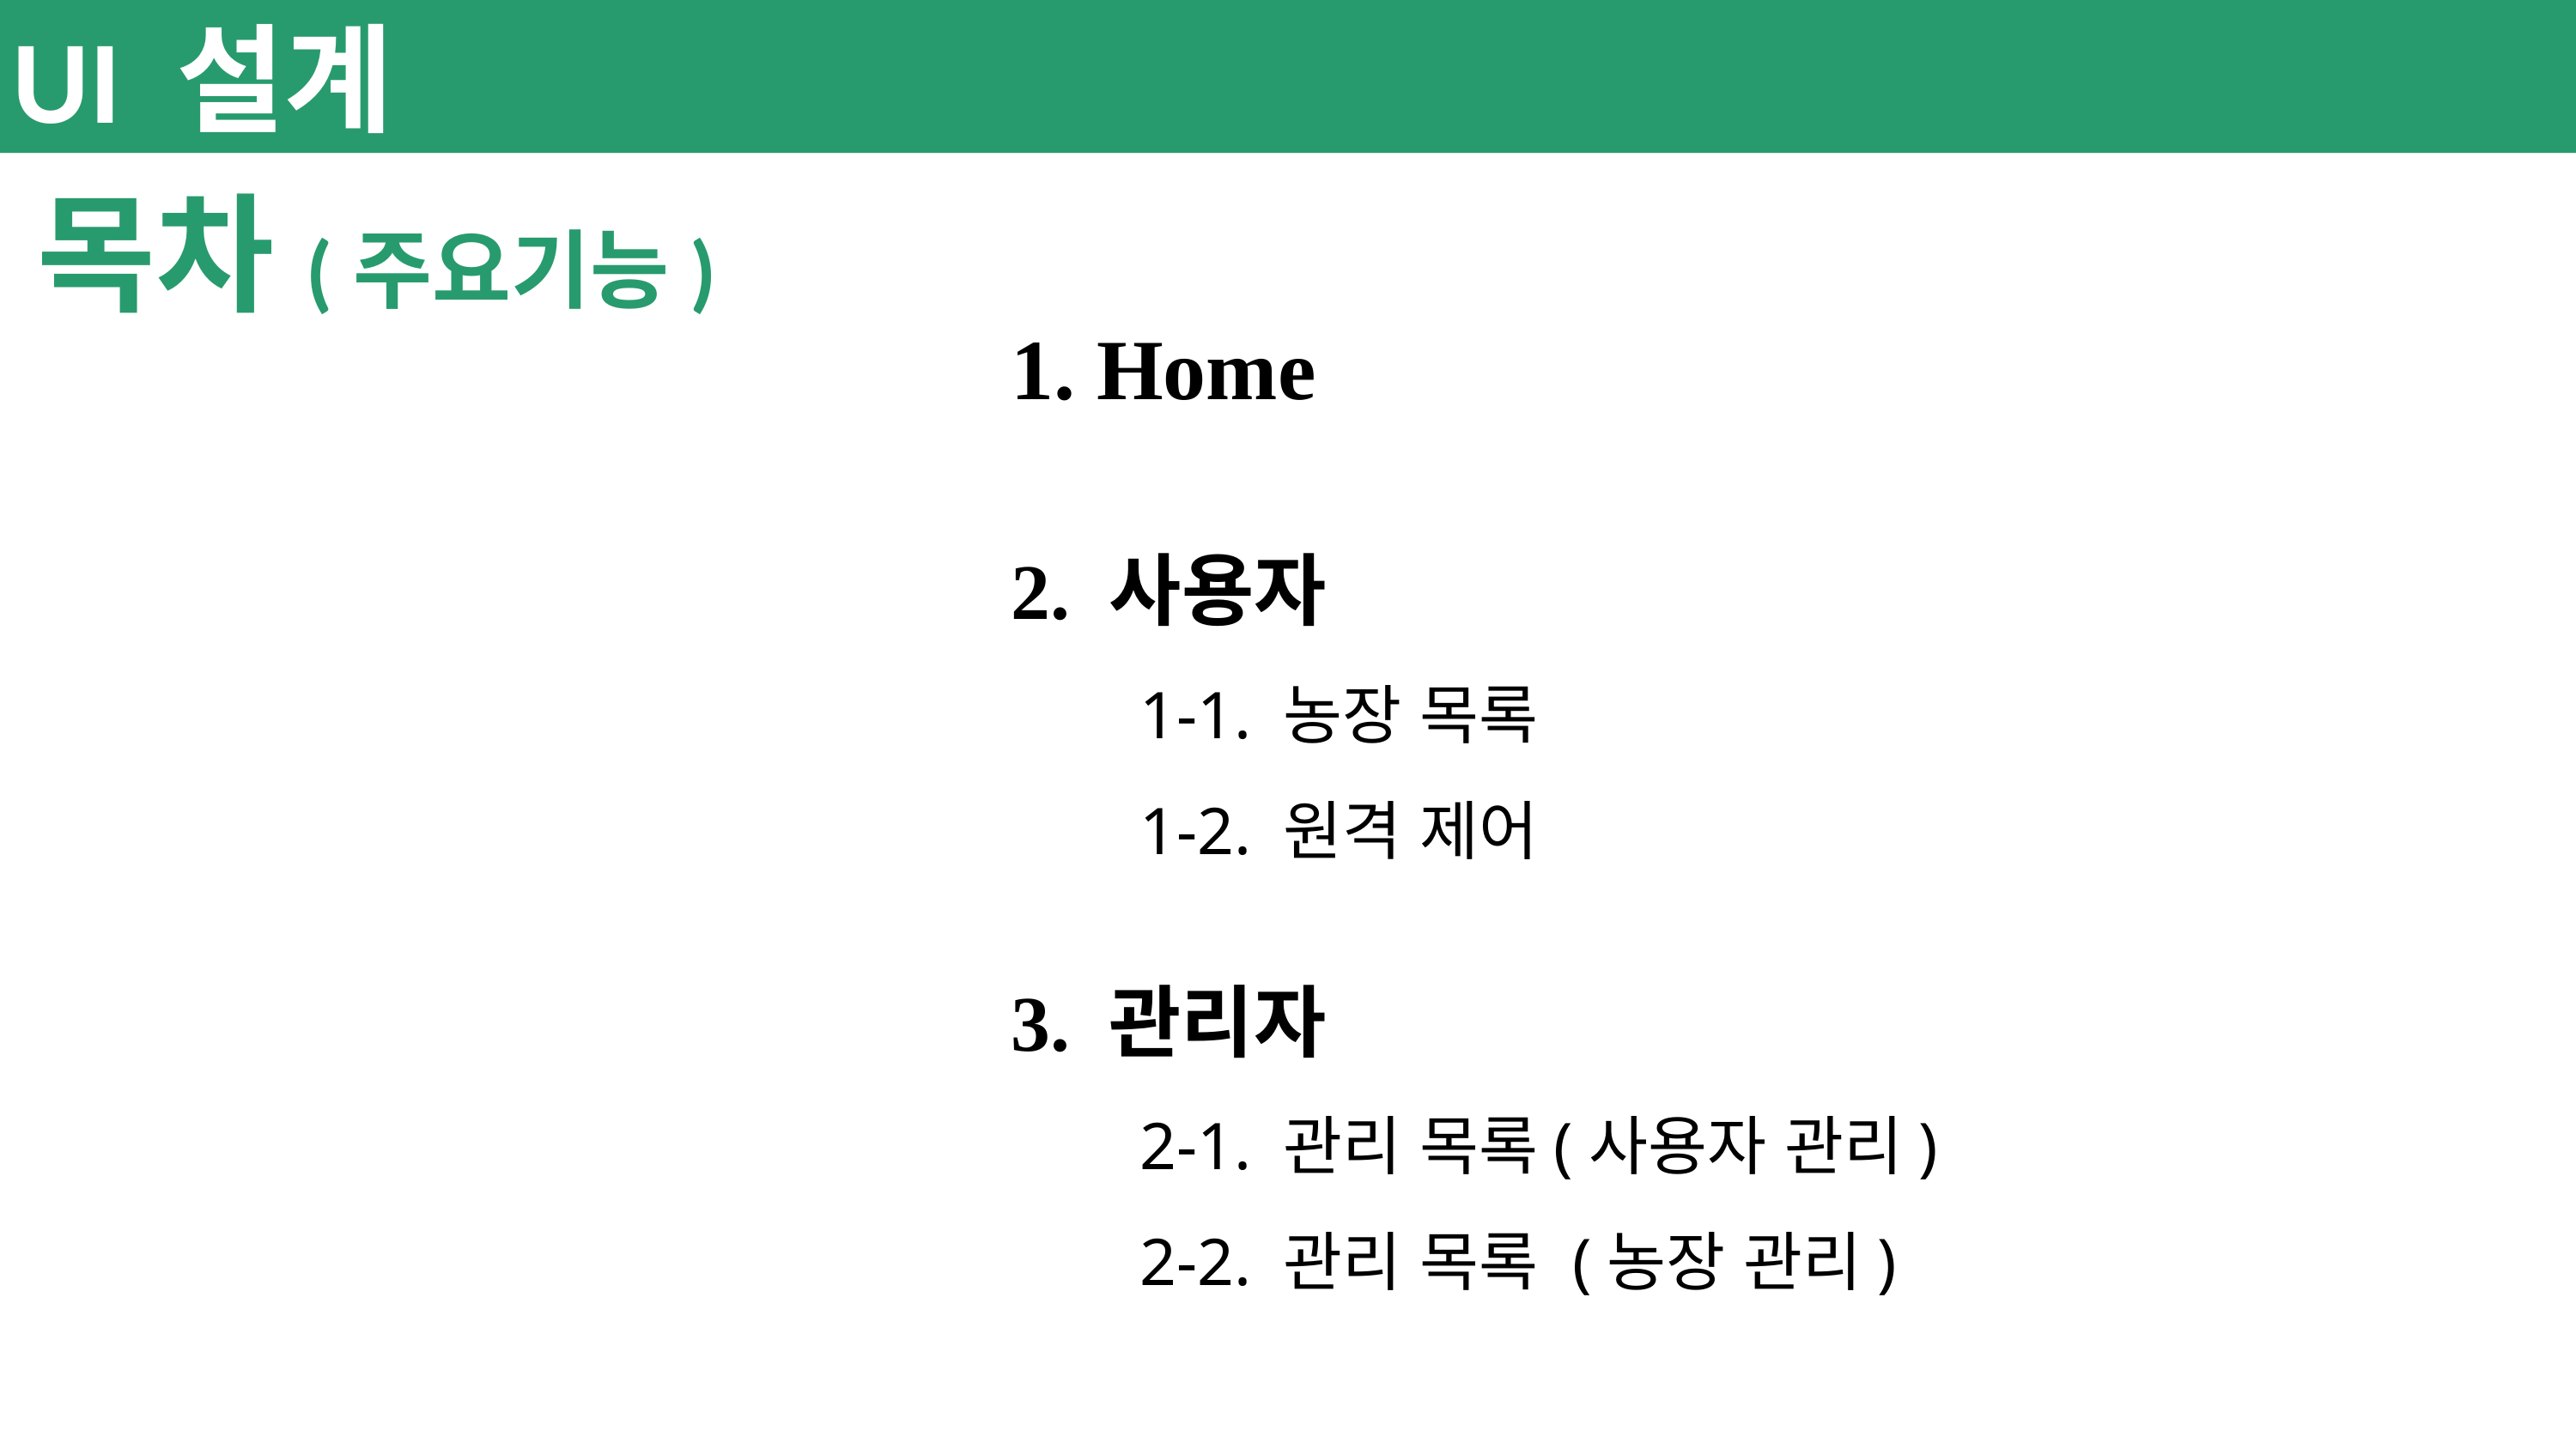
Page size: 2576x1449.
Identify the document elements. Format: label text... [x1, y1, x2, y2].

text_box 1. Home 2. 사용자 1-1. 농장 목록 1-2. 원격 제어 3. 관리자 2-1. 관리 목록(사용자 관리) 2-2. 관리 목록 (농장 관리) [933, 346, 2061, 1305]
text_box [0, 0, 2576, 336]
